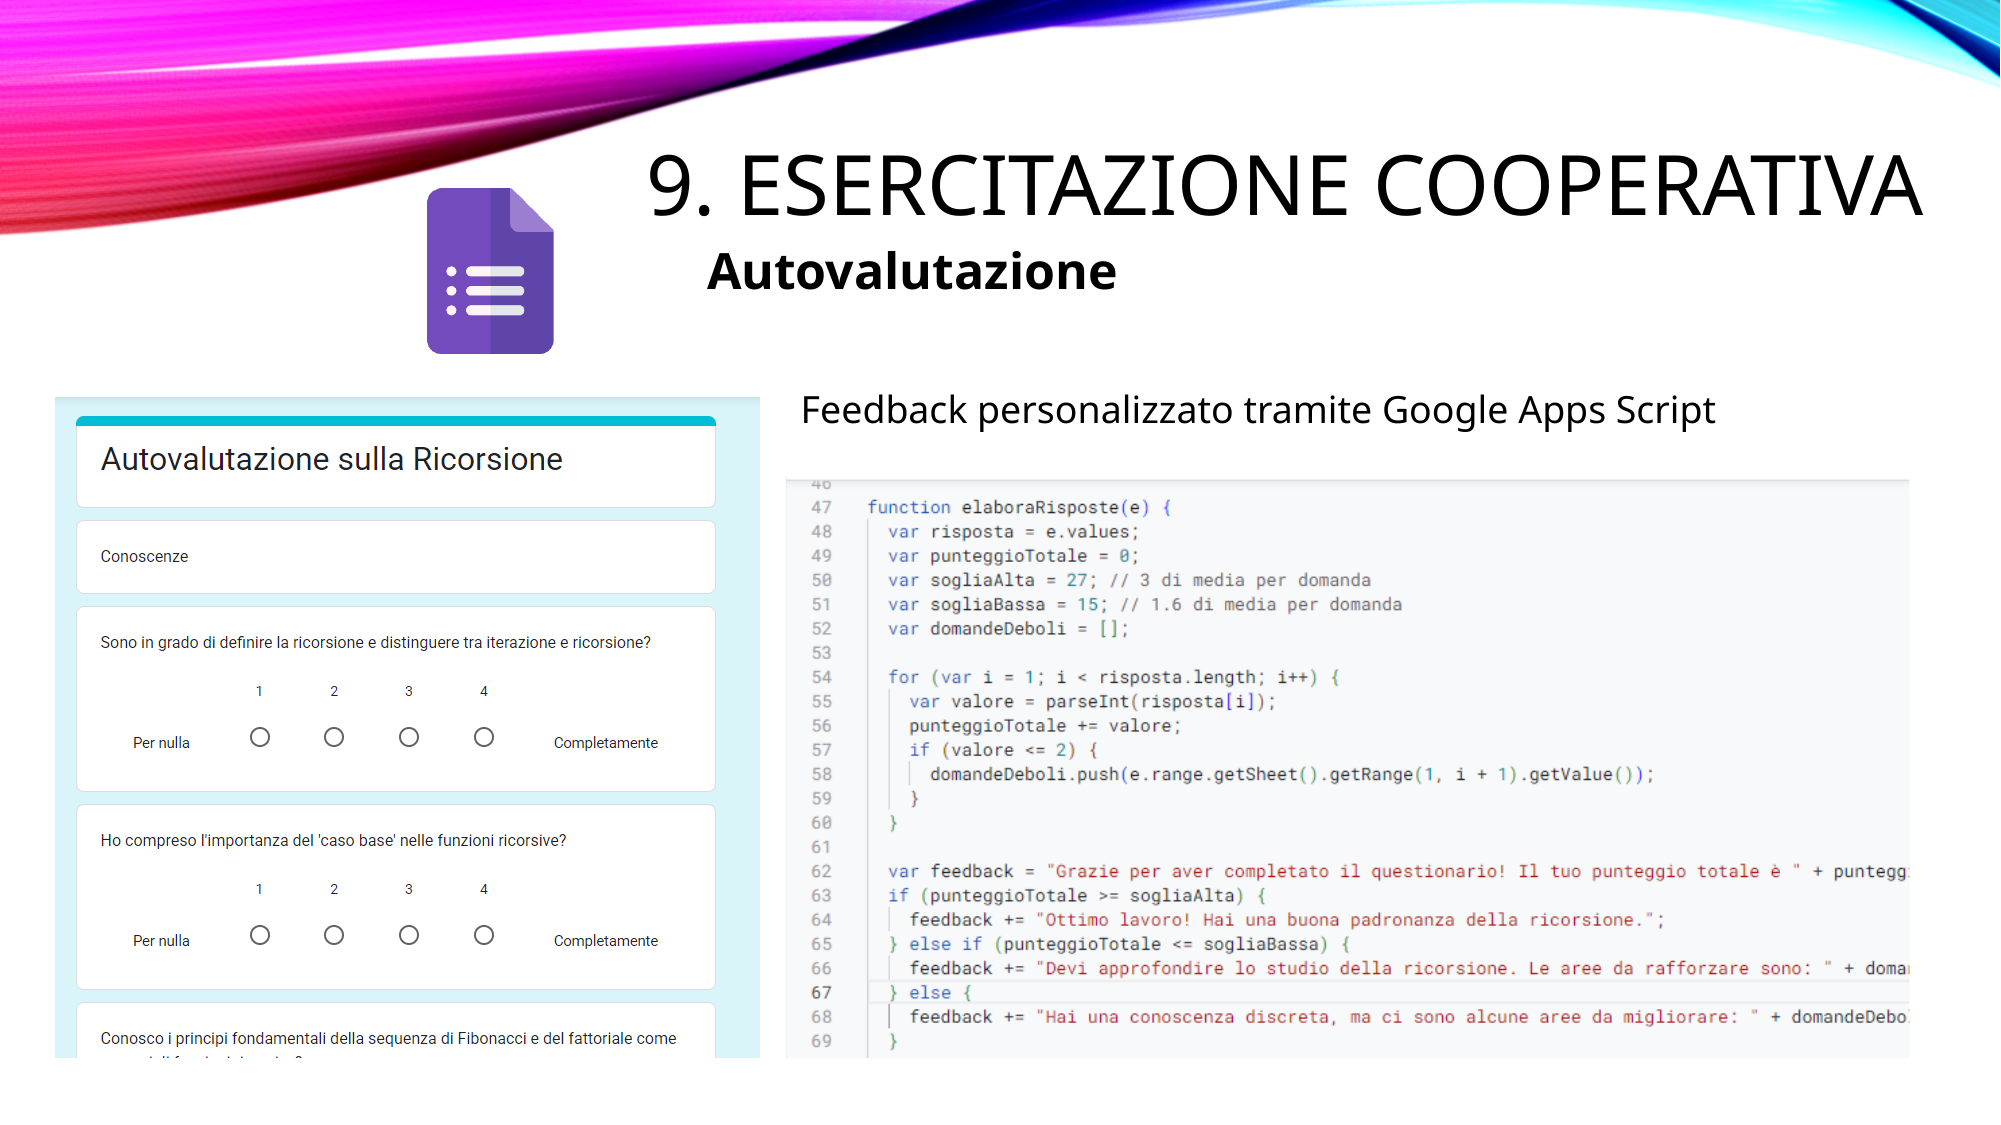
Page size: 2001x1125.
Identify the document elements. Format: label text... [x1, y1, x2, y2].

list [54, 396, 760, 1058]
text_box Feedback personalizzato tramite Google Apps Script [785, 379, 1742, 439]
picture [0, 0, 2000, 354]
title 9. Esercitazione cooperativa [527, 135, 1940, 242]
picture [785, 477, 1910, 1058]
text_box Autovalutazione [692, 220, 1776, 308]
picture [1910, 0, 2000, 45]
picture [1890, 0, 2000, 75]
